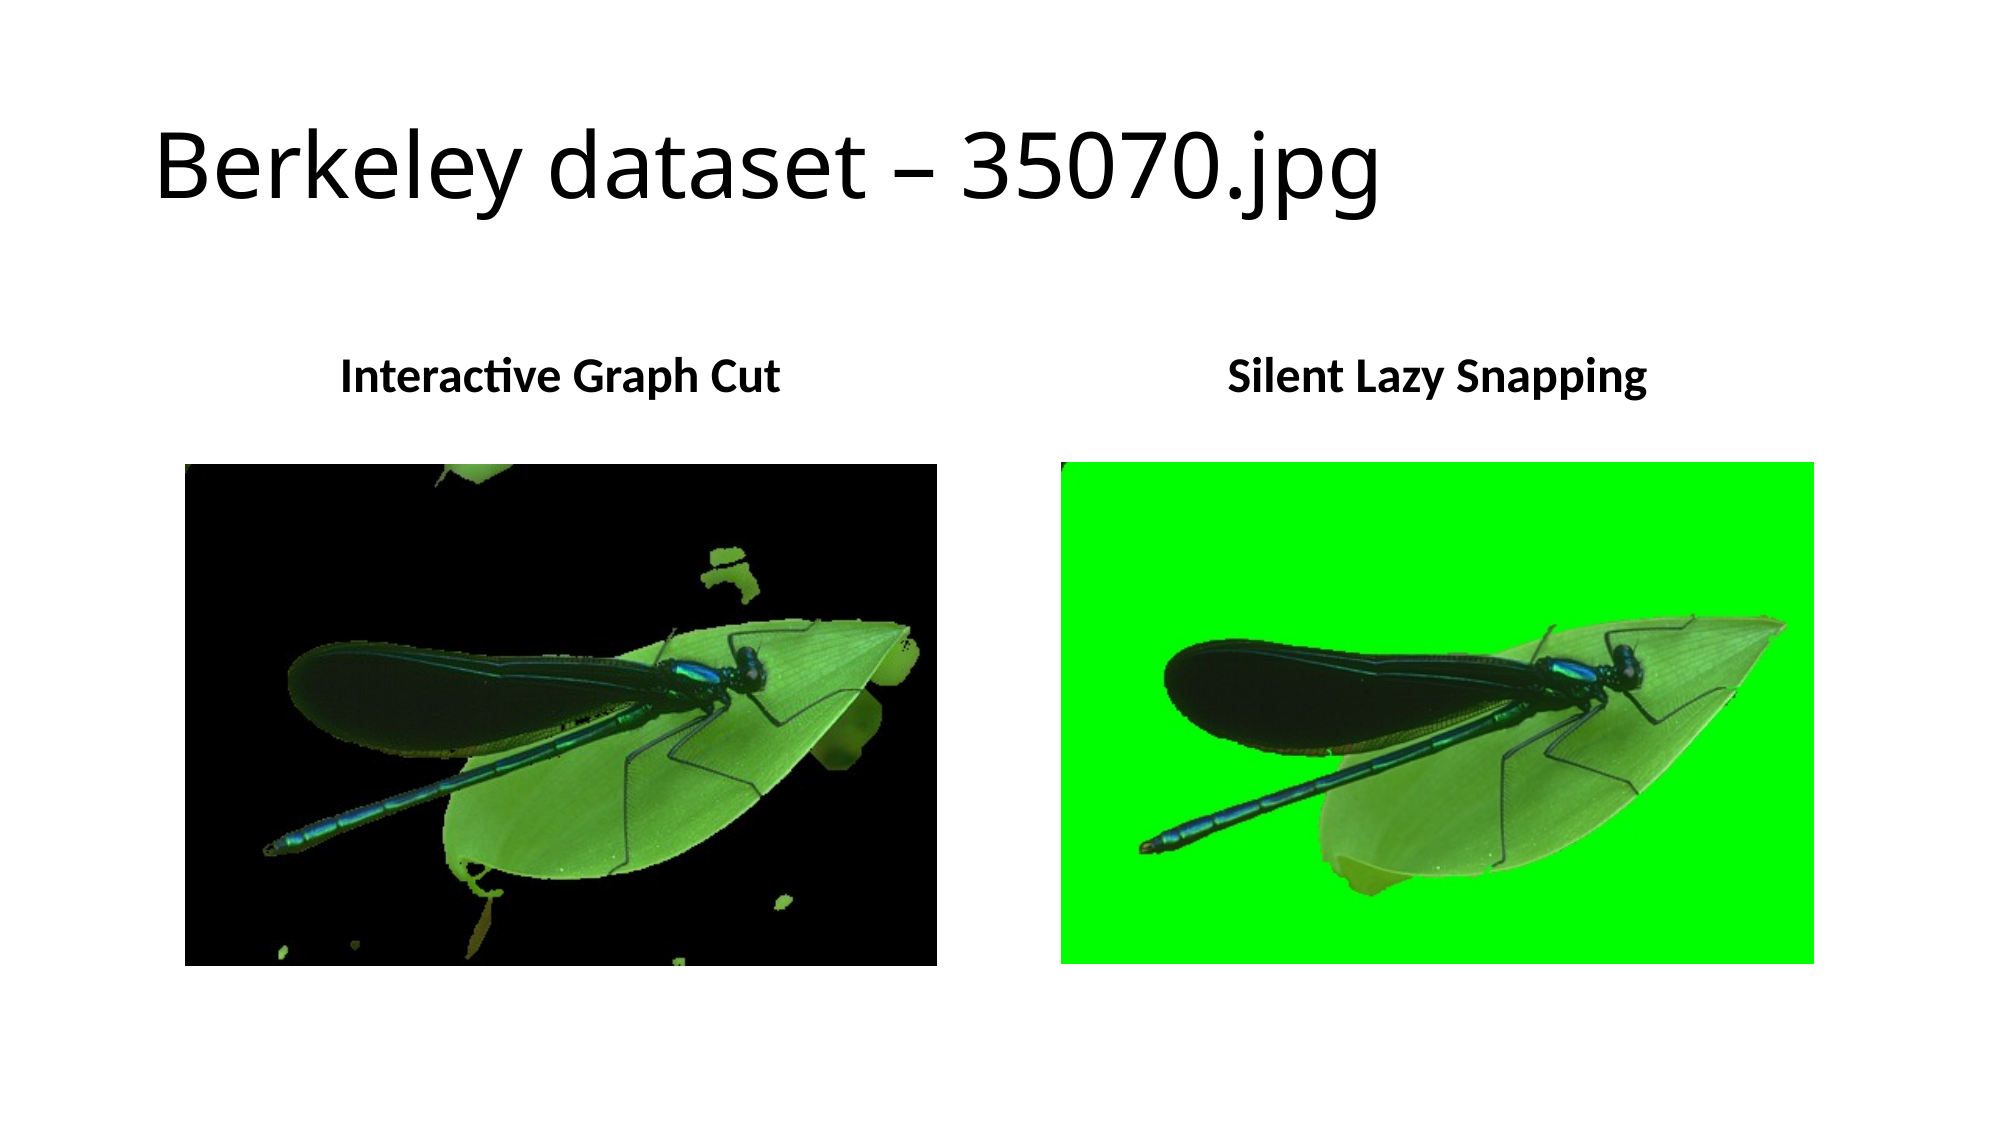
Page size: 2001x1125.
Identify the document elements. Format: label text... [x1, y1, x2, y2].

title Berkeley dataset – 35070.jpg [137, 59, 1863, 278]
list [1061, 462, 1814, 964]
list Interactive Graph Cut [137, 275, 984, 411]
list Silent Lazy Snapping [1012, 275, 1863, 411]
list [184, 464, 937, 966]
